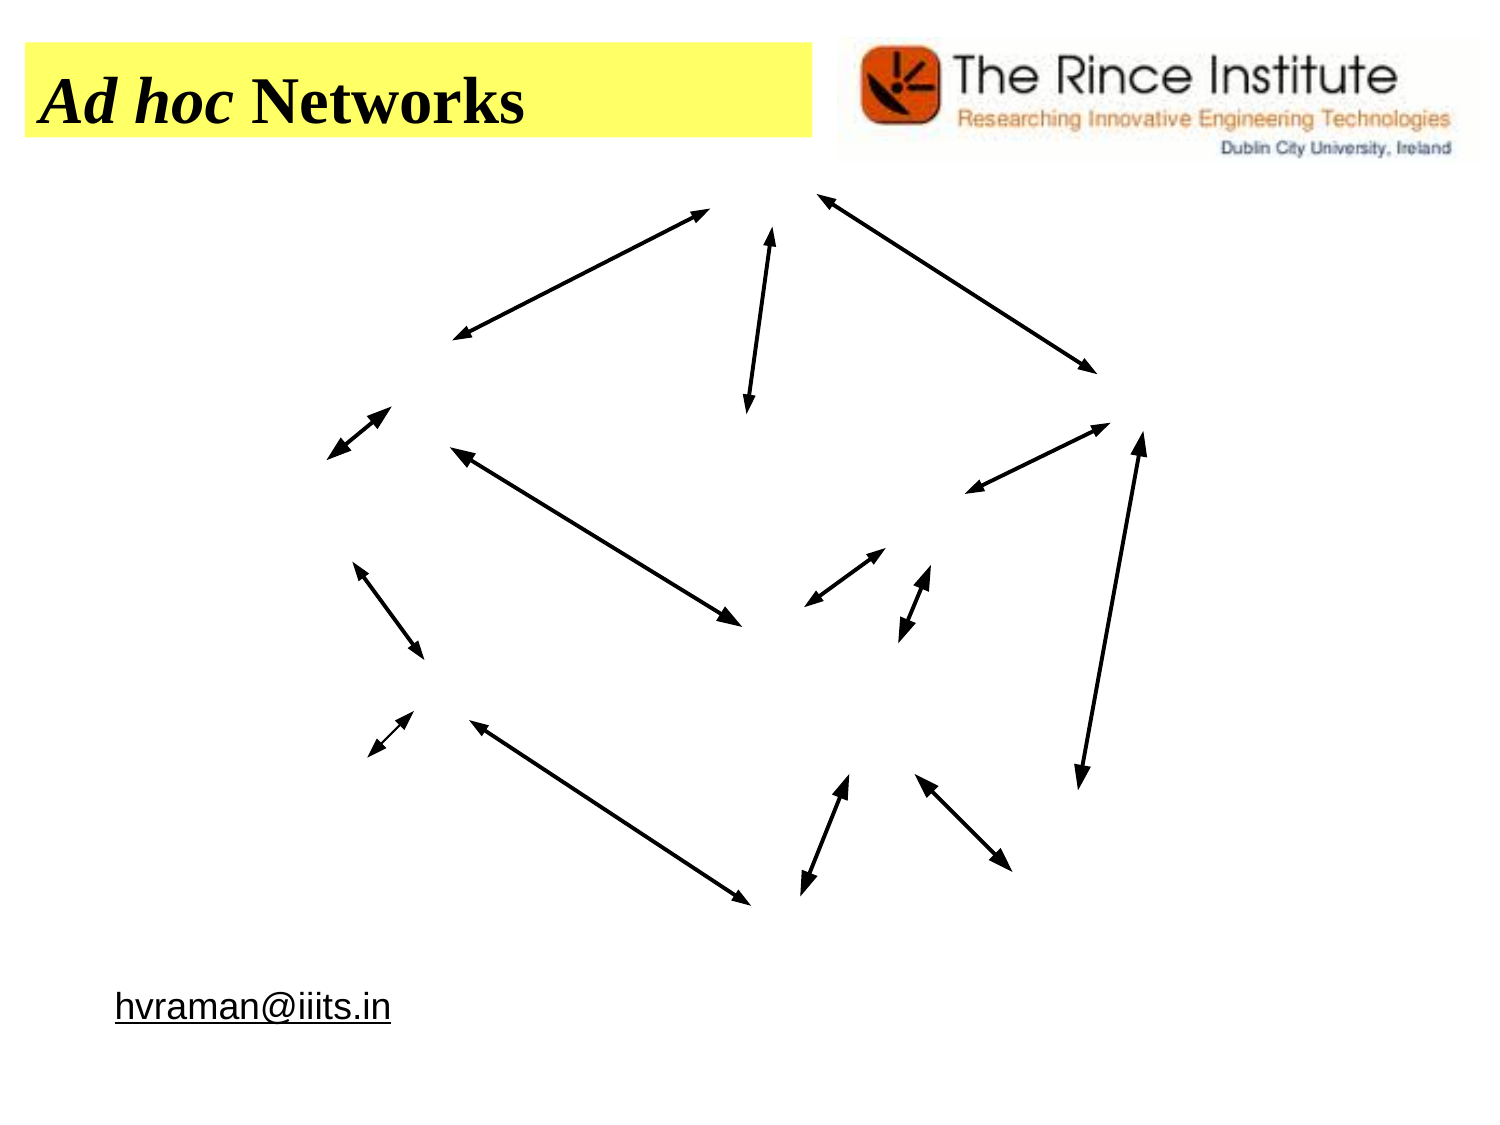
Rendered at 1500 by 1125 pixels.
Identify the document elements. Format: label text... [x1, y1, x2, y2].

text_box hvraman@iiits.in [99, 974, 290, 1035]
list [295, 77, 1205, 1038]
picture [837, 37, 1480, 163]
text_box Ad hoc Networks [24, 49, 763, 145]
